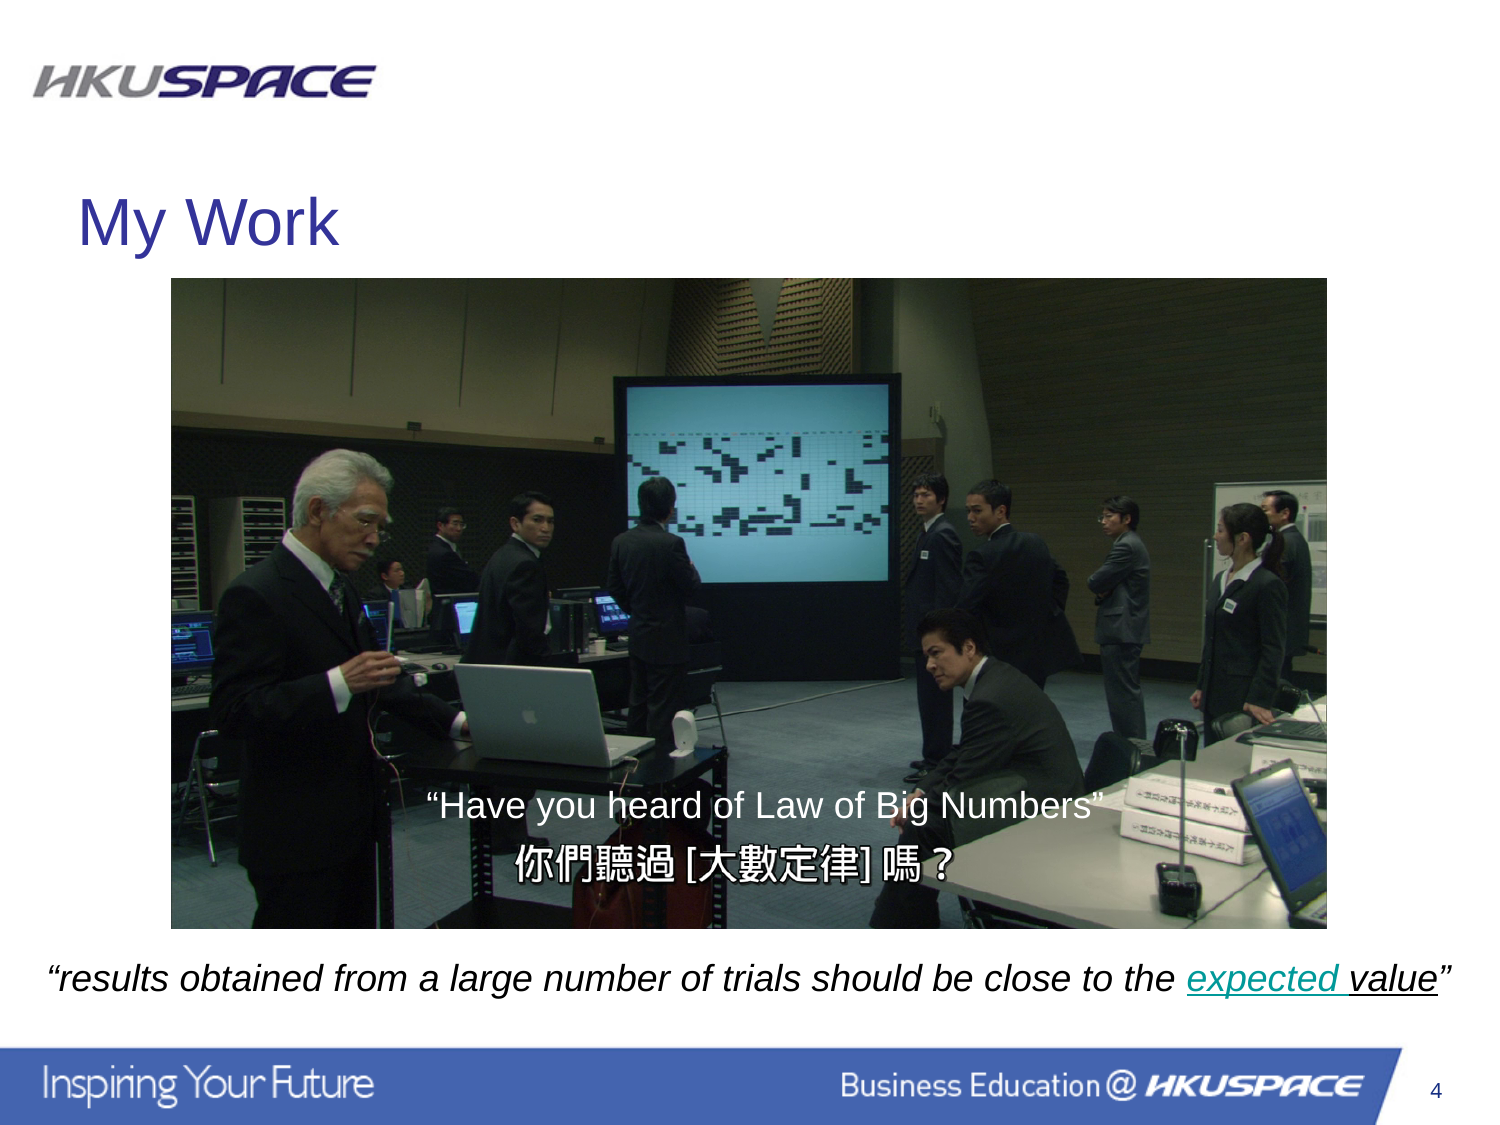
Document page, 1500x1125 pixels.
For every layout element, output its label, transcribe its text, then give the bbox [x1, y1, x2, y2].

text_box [170, 278, 1327, 929]
text_box “results obtained from a large number of trials should be close to the expected value” [31, 946, 1466, 1007]
title My Work [62, 101, 1388, 266]
picture [0, 0, 1500, 1125]
slide_number 4 [1415, 1070, 1499, 1125]
